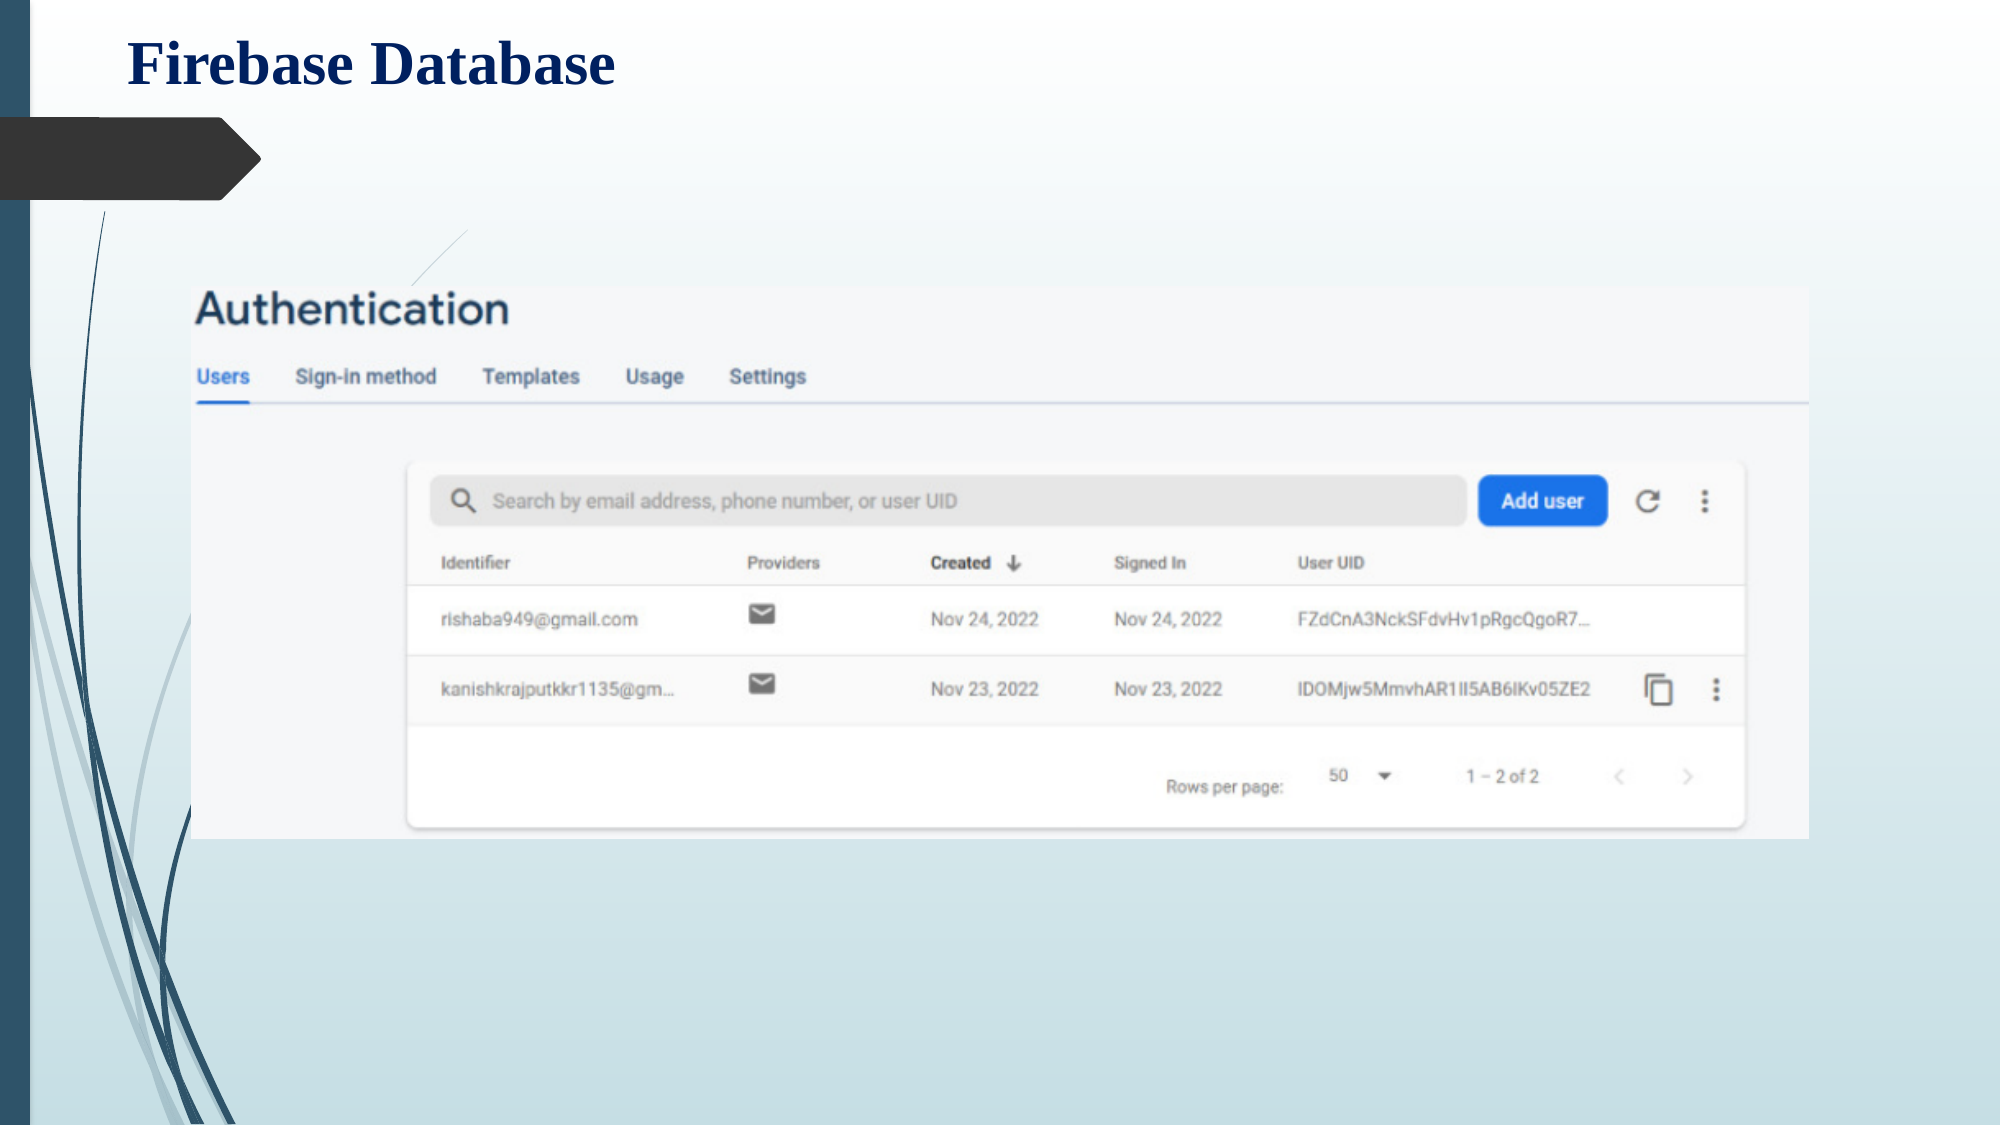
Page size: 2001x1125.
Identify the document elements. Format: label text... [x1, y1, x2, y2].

title Firebase Database [112, 14, 1243, 143]
picture [191, 285, 1809, 840]
